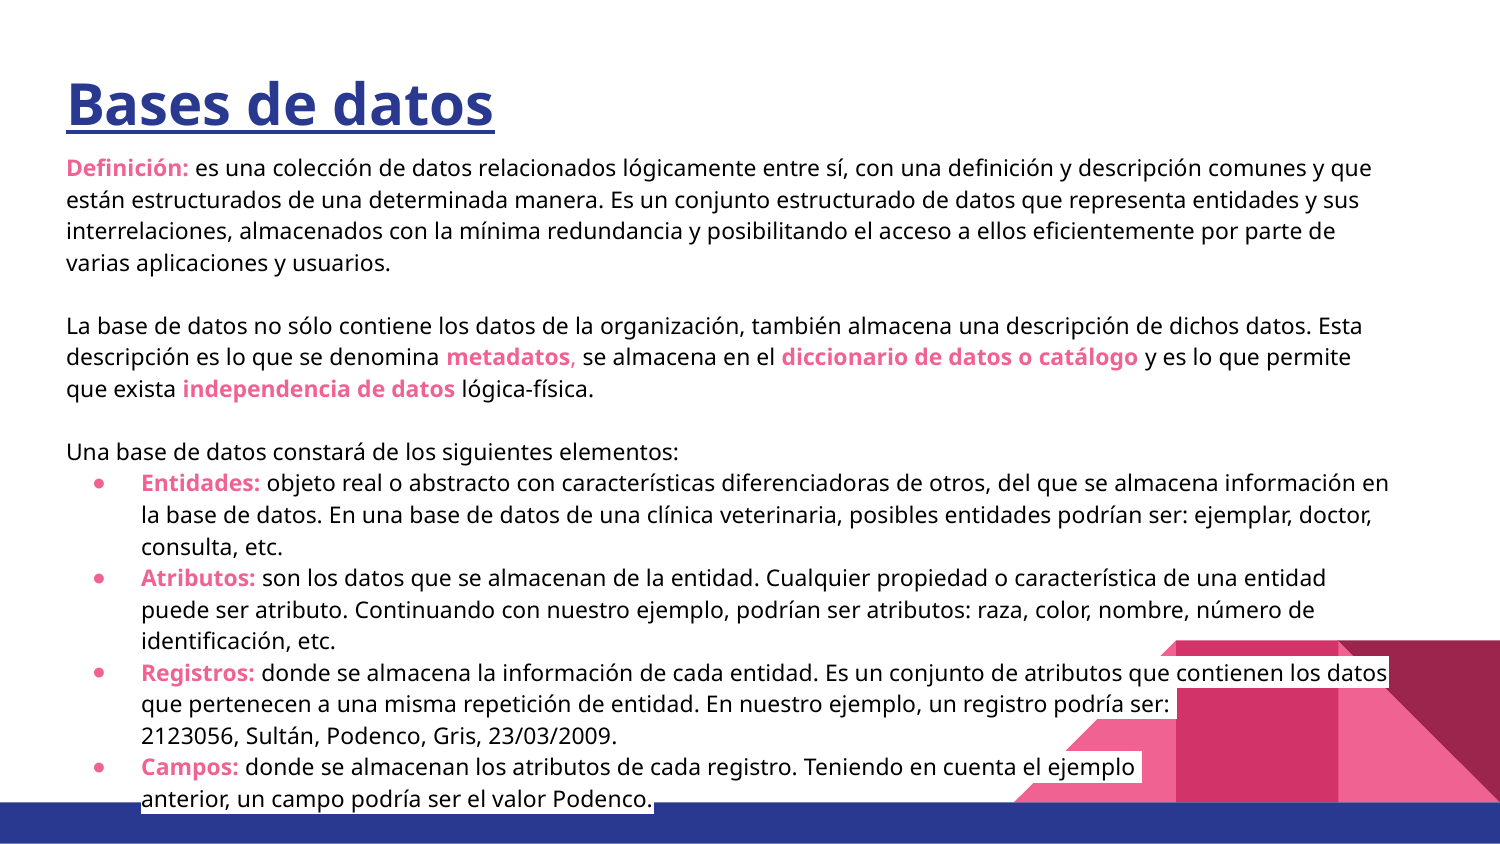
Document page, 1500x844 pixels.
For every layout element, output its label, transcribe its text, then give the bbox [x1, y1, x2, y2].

list Definición: es una colección de datos relacionados lógicamente entre sí, con una definición y descripción comunes y que están estructurados de una determinada manera. Es un conjunto estructurado de datos que representa entidades y sus interrelaciones, almacenados con la mínima redundancia y posibilitando el acceso a ellos eficientemente por parte de varias aplicaciones y usuarios. La base de datos no sólo contiene los datos de la organización, también almacena una descripción de dichos datos. Esta descripción es lo que se denomina metadatos, se almacena en el diccionario de datos o catálogo y es lo que permite que exista independencia de datos lógica-física. Una base de datos constará de los siguientes elementos: Entidades: objeto real o abstracto con características diferenciadoras de otros, del que se almacena información en la base de datos. En una base de datos de una clínica veterinaria, posibles entidades podrían ser: ejemplar, doctor, consulta, etc. Atributos: son los datos que se almacenan de la entidad. Cualquier propiedad o característica de una entidad puede ser atributo. Continuando con nuestro ejemplo, podrían ser atributos: raza, color, nombre, número de identificación, etc. Registros: donde se almacena la información de cada entidad. Es un conjunto de atributos que contienen los datos que pertenecen a una misma repetición de entidad. En nuestro ejemplo, un registro podría ser: 2123056, Sultán, Podenco, Gris, 23/03/2009. Campos: donde se almacenan los atributos de cada registro. Teniendo en cuenta el ejemplo anterior, un campo podría ser el valor Podenco. [51, 134, 1409, 785]
title Bases de datos [51, 52, 1449, 152]
